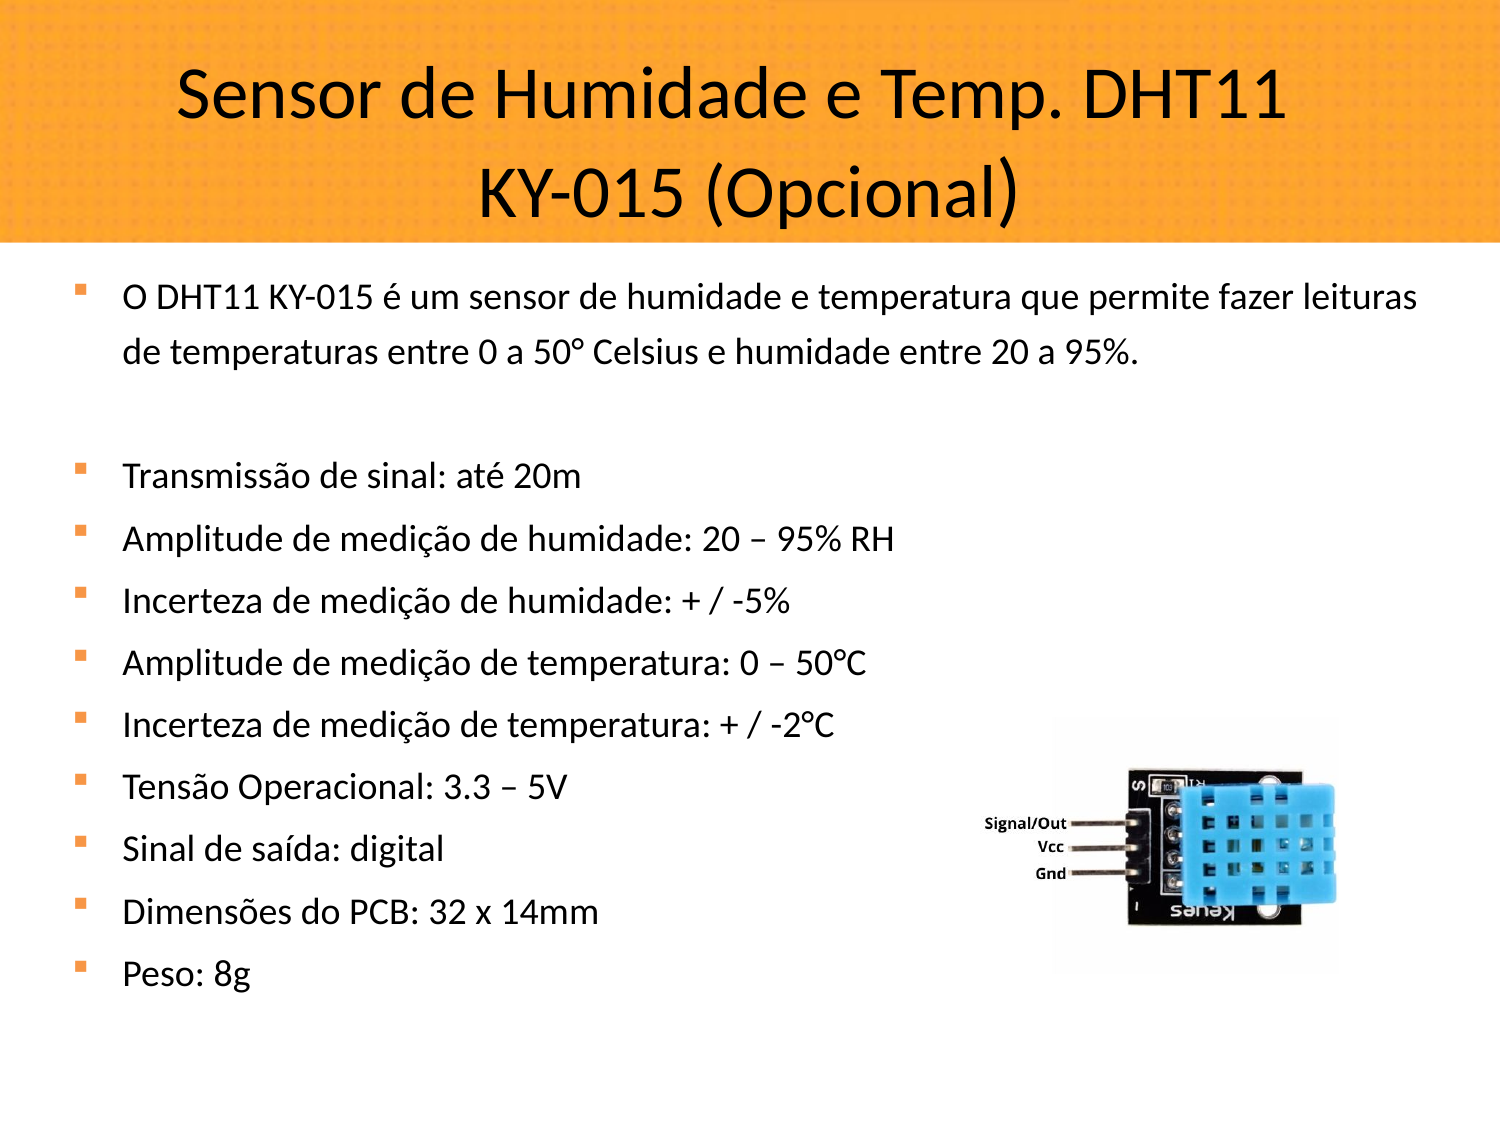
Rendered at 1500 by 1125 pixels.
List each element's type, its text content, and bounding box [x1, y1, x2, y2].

title Sensor de Humidade e Temp. DHT11 KY-015 (Opcional) [75, 45, 1425, 233]
picture [0, 0, 1500, 1125]
text_box O DHT11 KY-015 é um sensor de humidade e temperatura que permite fazer leituras de temperaturas entre 0 a 50° Celsius e humidade entre 20 a 95%. Transmissão de sinal: até 20m Amplitude de medição de humidade: 20 – 95% RH Incerteza de medição de humidade: + / -5% Amplitude de medição de temperatura: 0 – 50°C Incerteza de medição de temperatura: + / -2°C Tensão Operacional: 3.3 – 5V Sinal de saída: digital Dimensões do PCB: 32 x 14mm Peso: 8g [57, 255, 1471, 1012]
